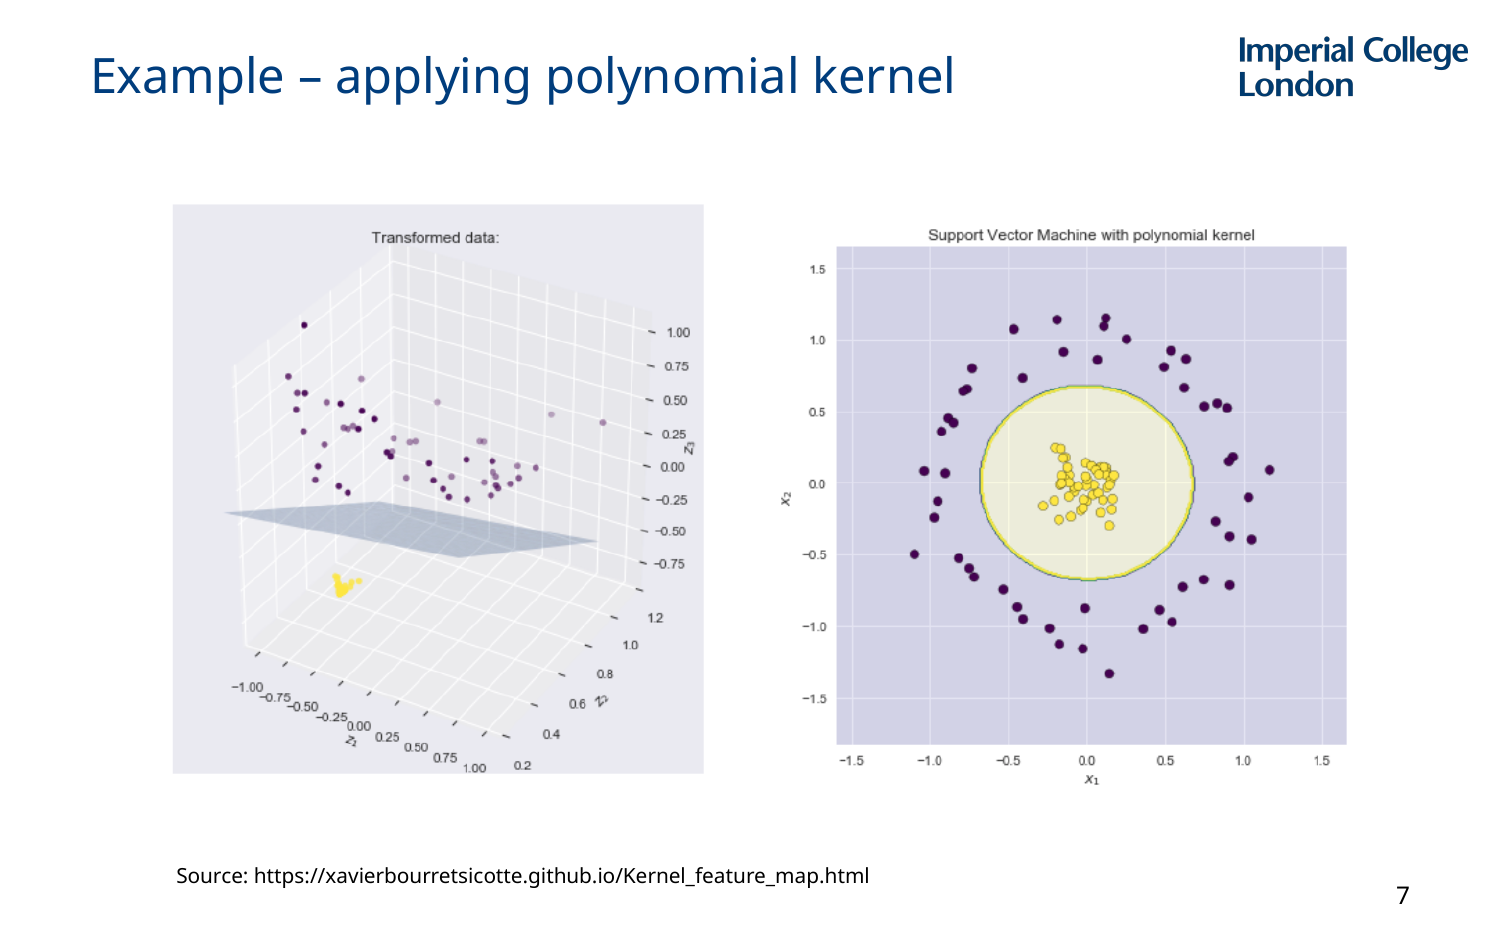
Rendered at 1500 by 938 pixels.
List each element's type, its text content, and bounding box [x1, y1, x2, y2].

picture [112, 152, 1388, 815]
slide_number 7 [1074, 872, 1426, 920]
title Example – applying polynomial kernel [75, 0, 1425, 153]
text_box Source: https://xavierbourretsicotte.github.io/Kernel_feature_map.html [161, 855, 1080, 895]
picture [1425, 18, 1486, 114]
